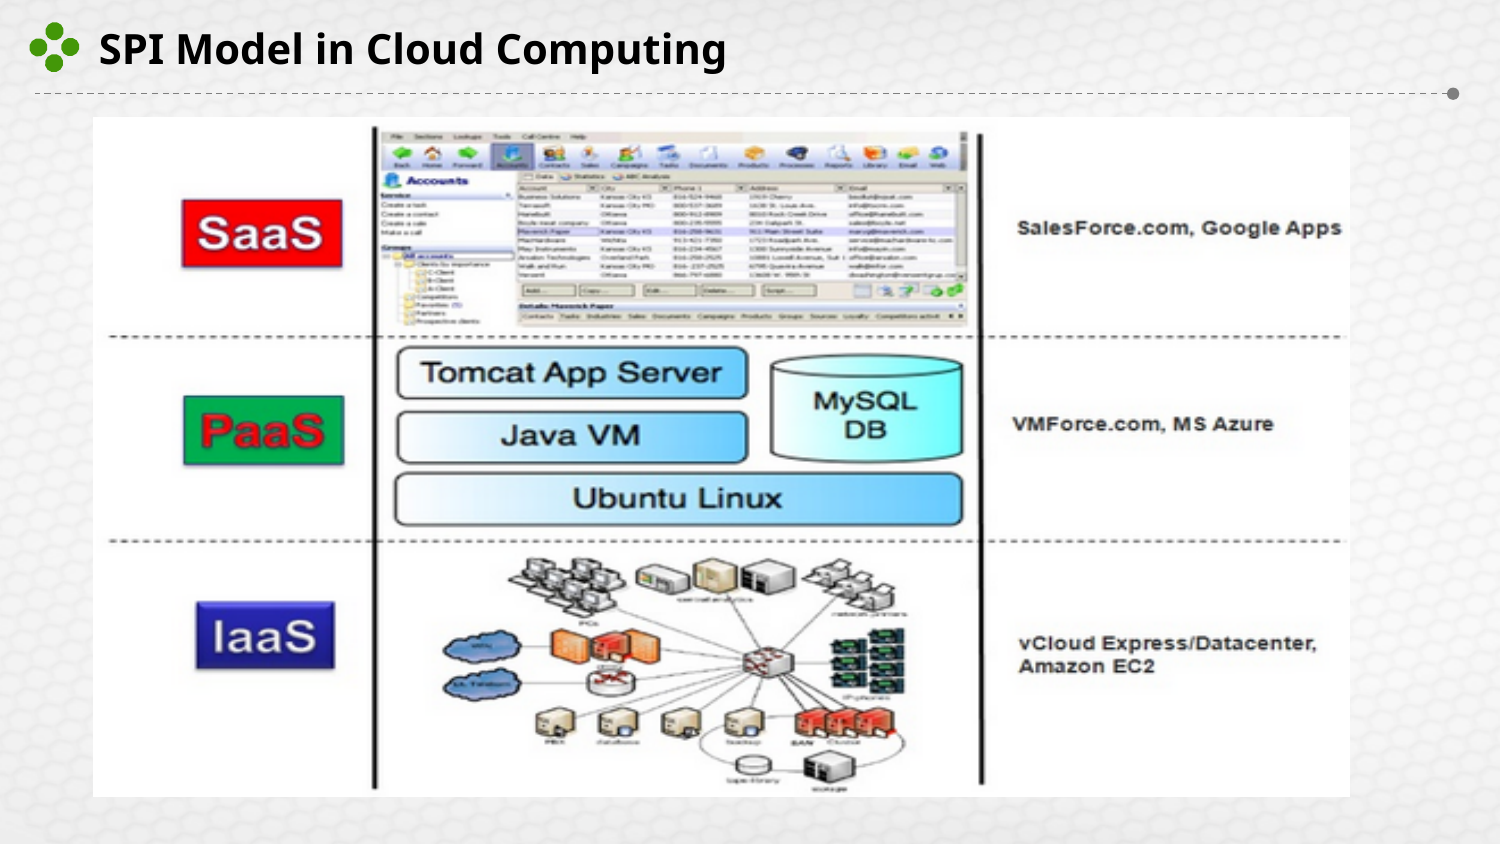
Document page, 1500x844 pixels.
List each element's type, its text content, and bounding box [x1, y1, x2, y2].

picture [0, 0, 1500, 844]
title SPI Model in Cloud Computing [83, 15, 1463, 172]
